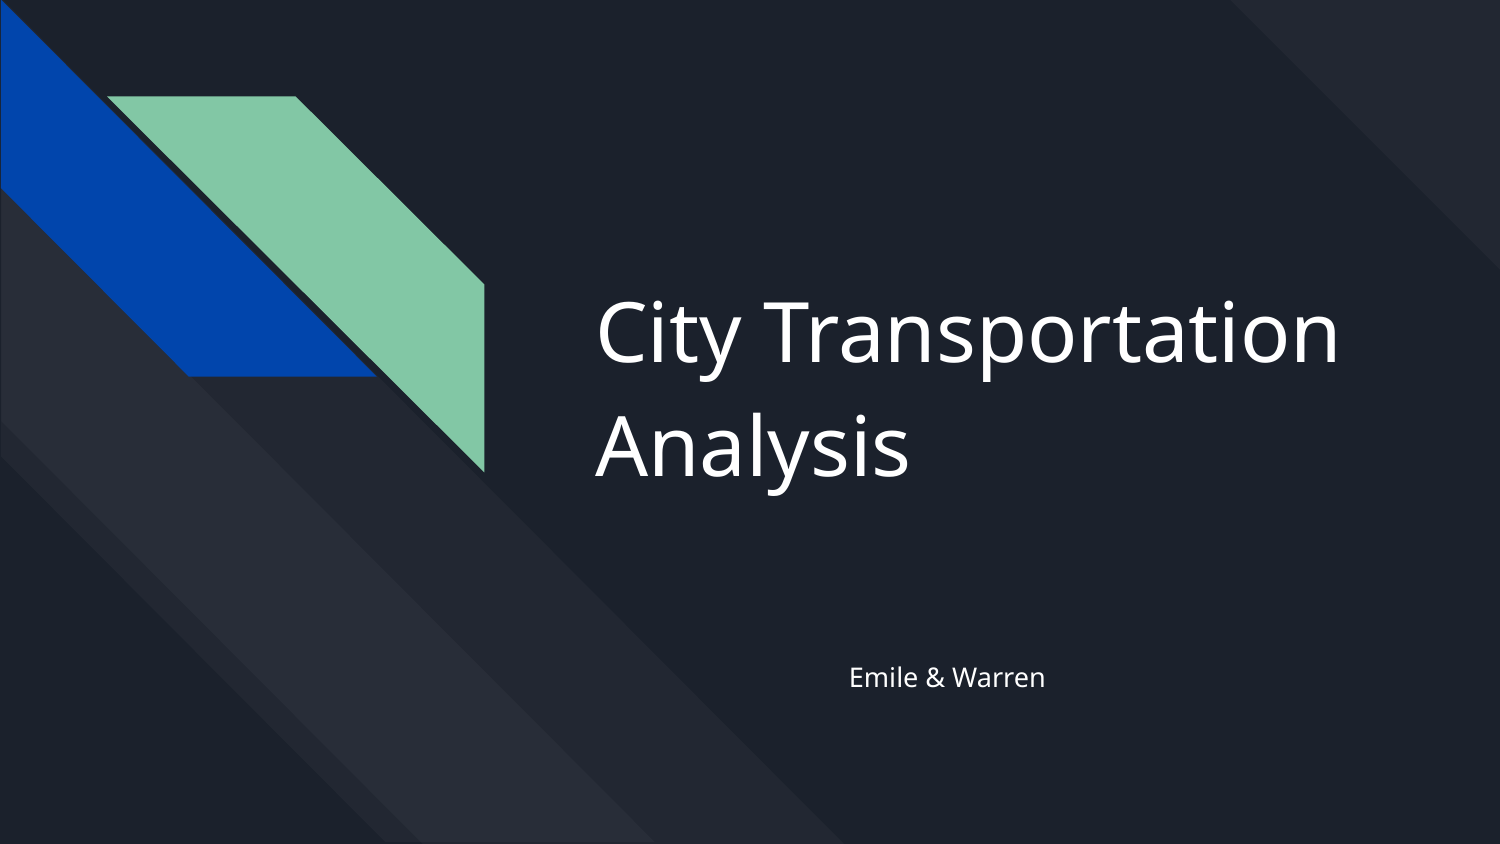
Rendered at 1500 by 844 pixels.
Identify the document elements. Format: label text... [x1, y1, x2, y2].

title City Transportation Analysis [580, 258, 1404, 518]
subtitle Emile & Warren [833, 643, 1404, 727]
